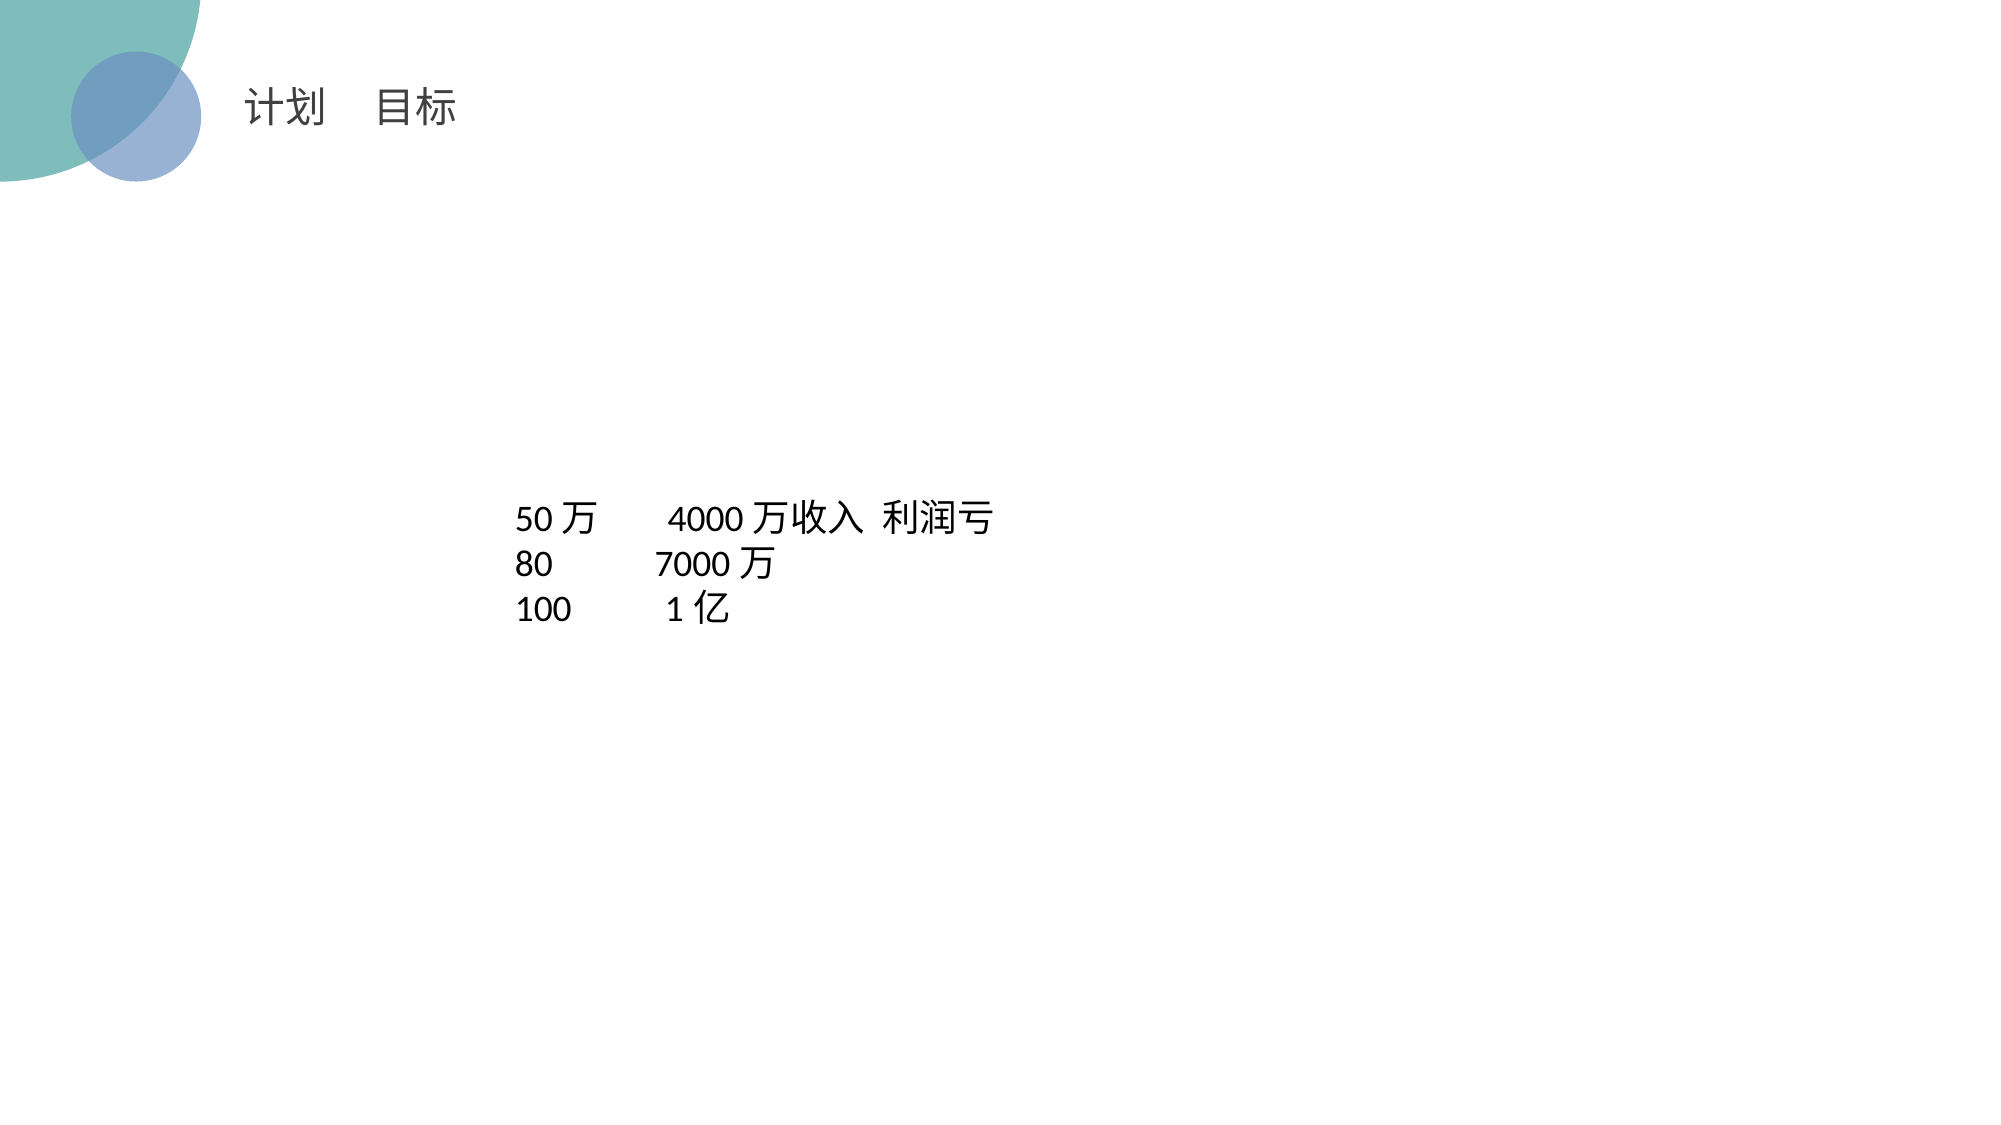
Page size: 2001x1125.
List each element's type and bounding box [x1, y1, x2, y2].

text_box [0, 0, 203, 183]
text_box [500, 486, 1500, 637]
text_box [229, 73, 473, 139]
